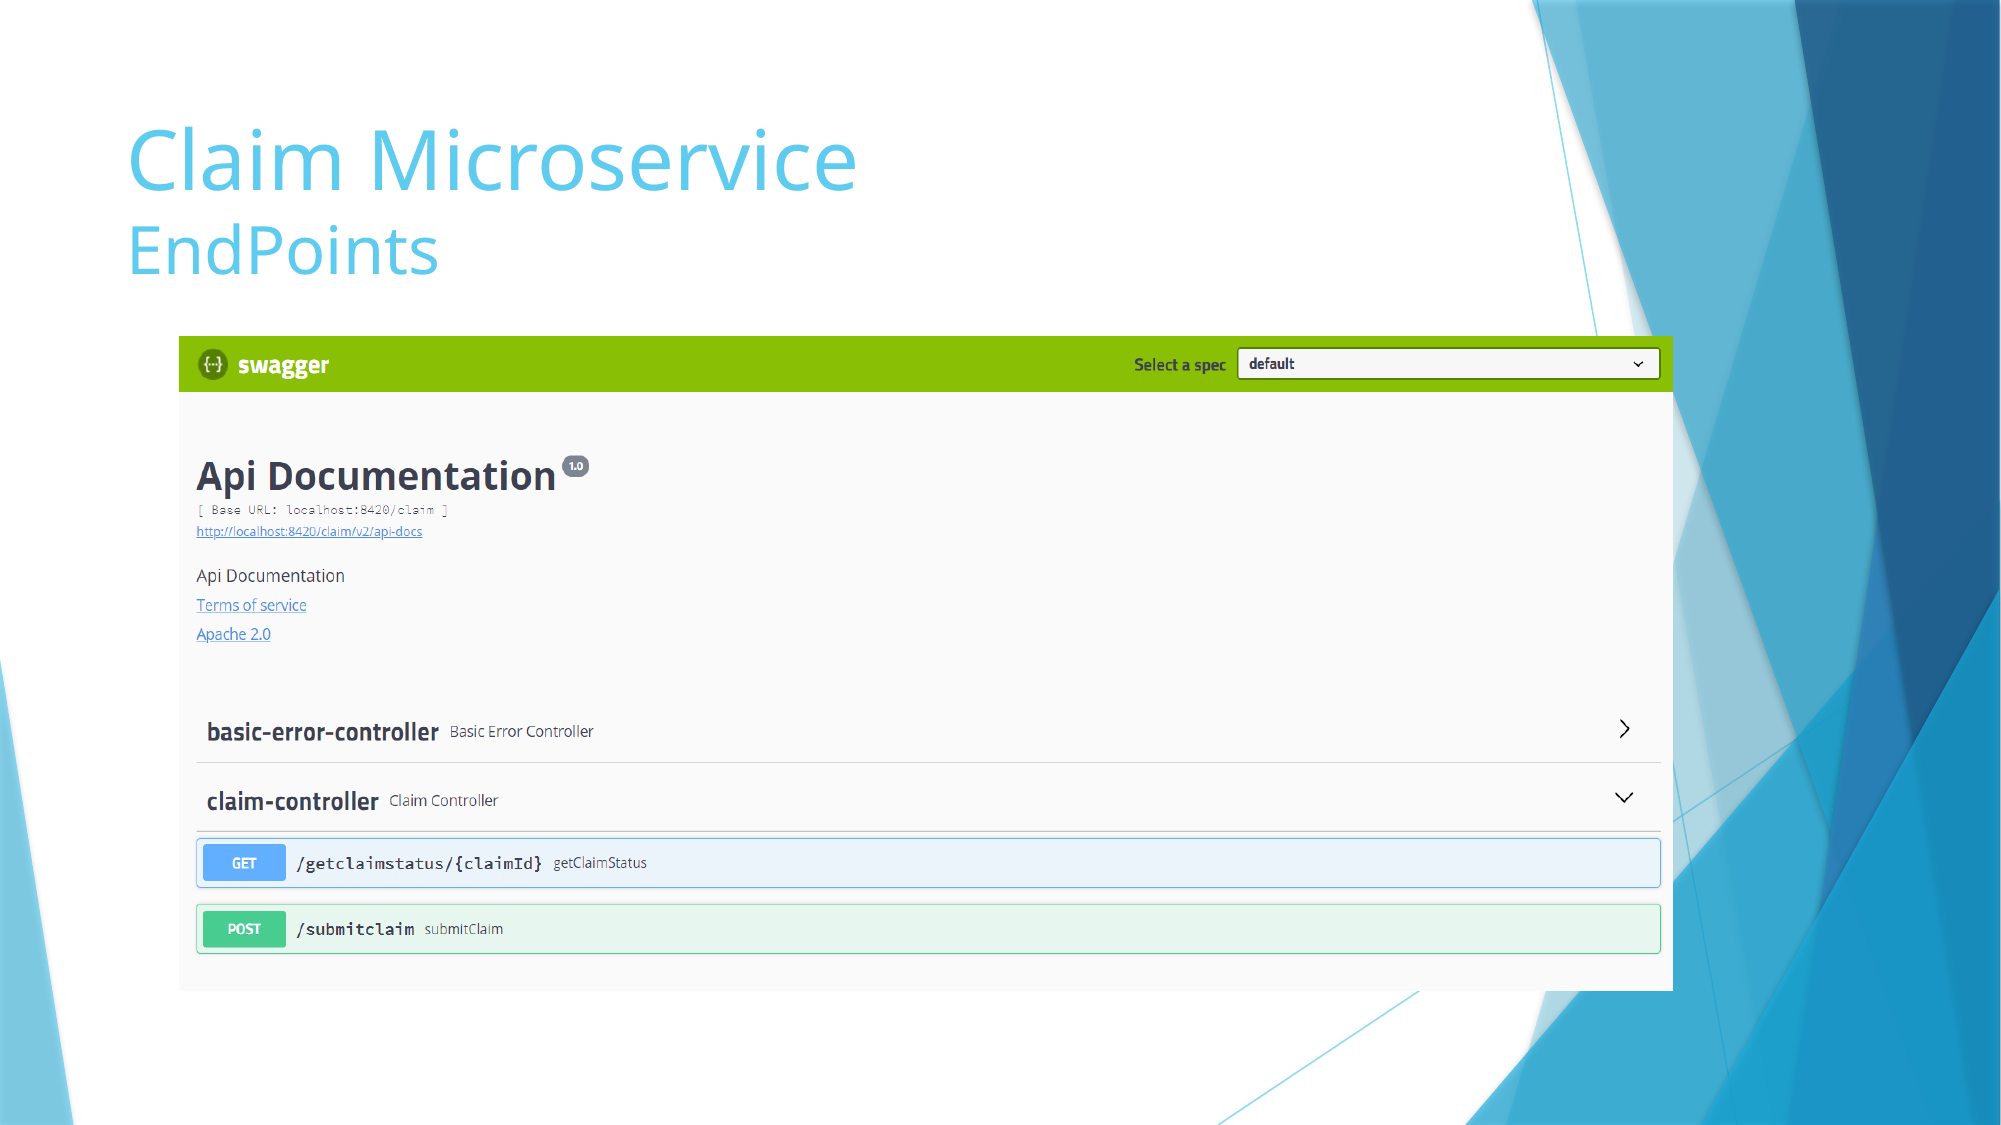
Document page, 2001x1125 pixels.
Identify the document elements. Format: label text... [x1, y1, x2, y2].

title Claim Microservice EndPoints [111, 99, 1522, 317]
picture [178, 335, 1674, 992]
